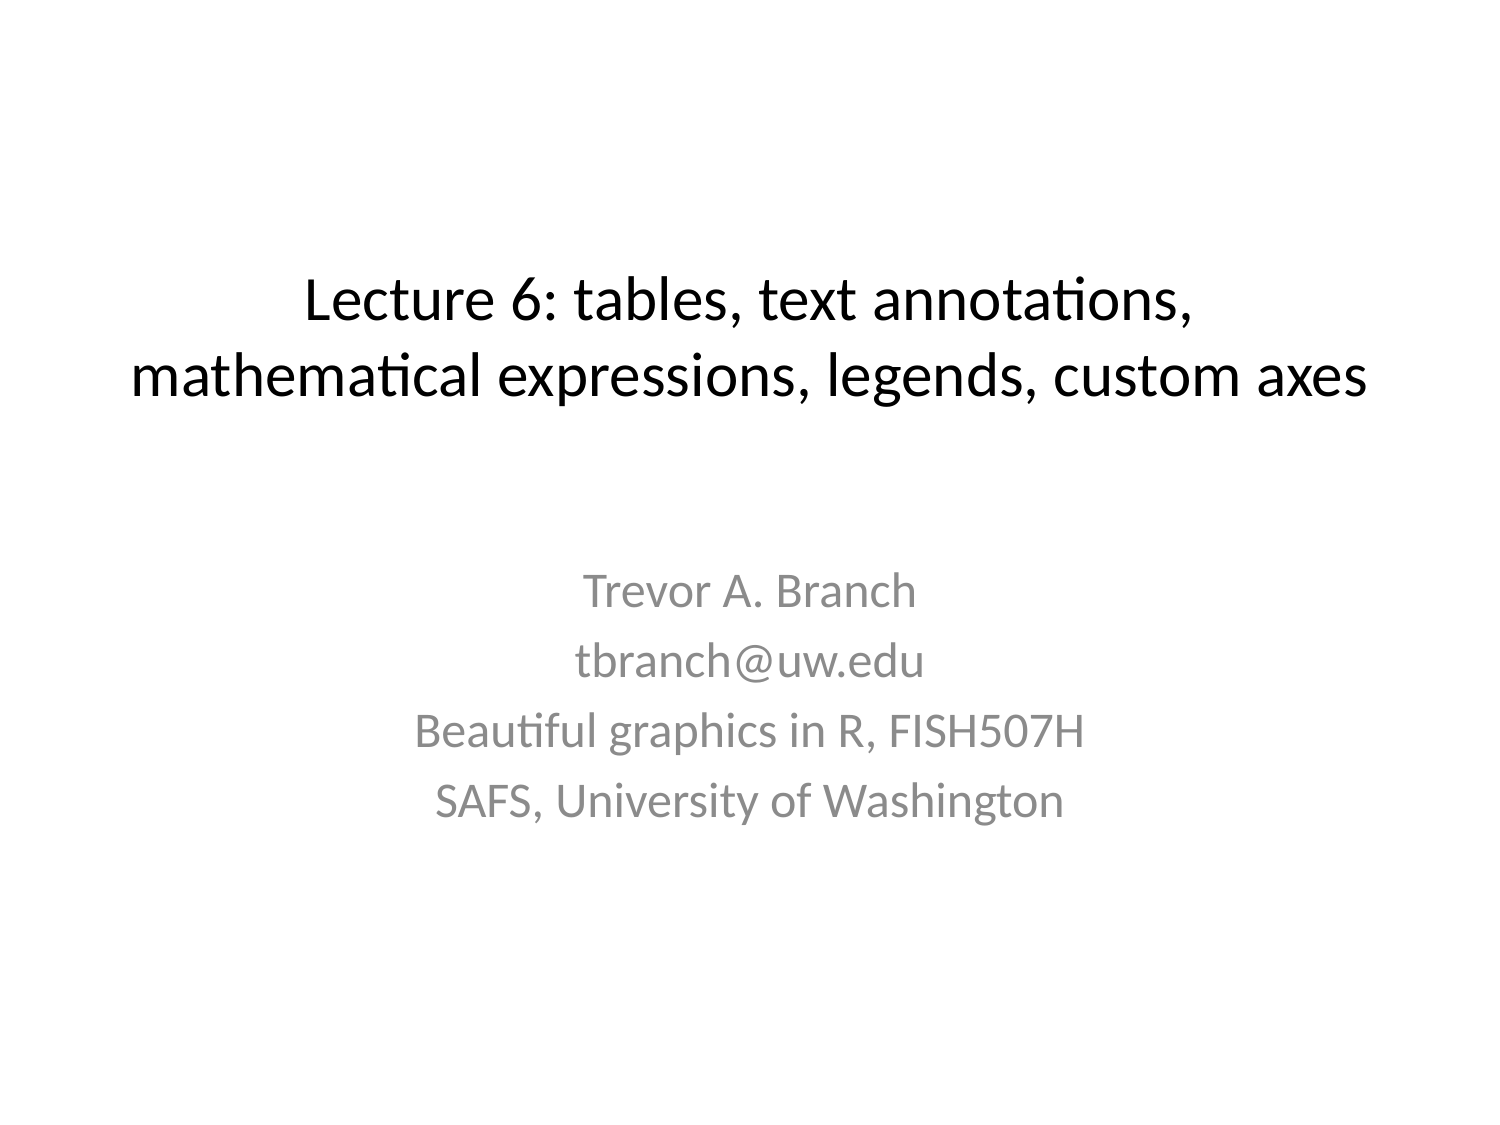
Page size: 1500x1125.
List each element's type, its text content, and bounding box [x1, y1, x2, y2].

text_box Trevor A. Branch tbranch@uw.edu Beautiful graphics in R, FISH507H SAFS, University of Washington [224, 550, 1275, 838]
title Lecture 6: tables, text annotations, mathematical expressions, legends, custom axes [112, 212, 1388, 454]
